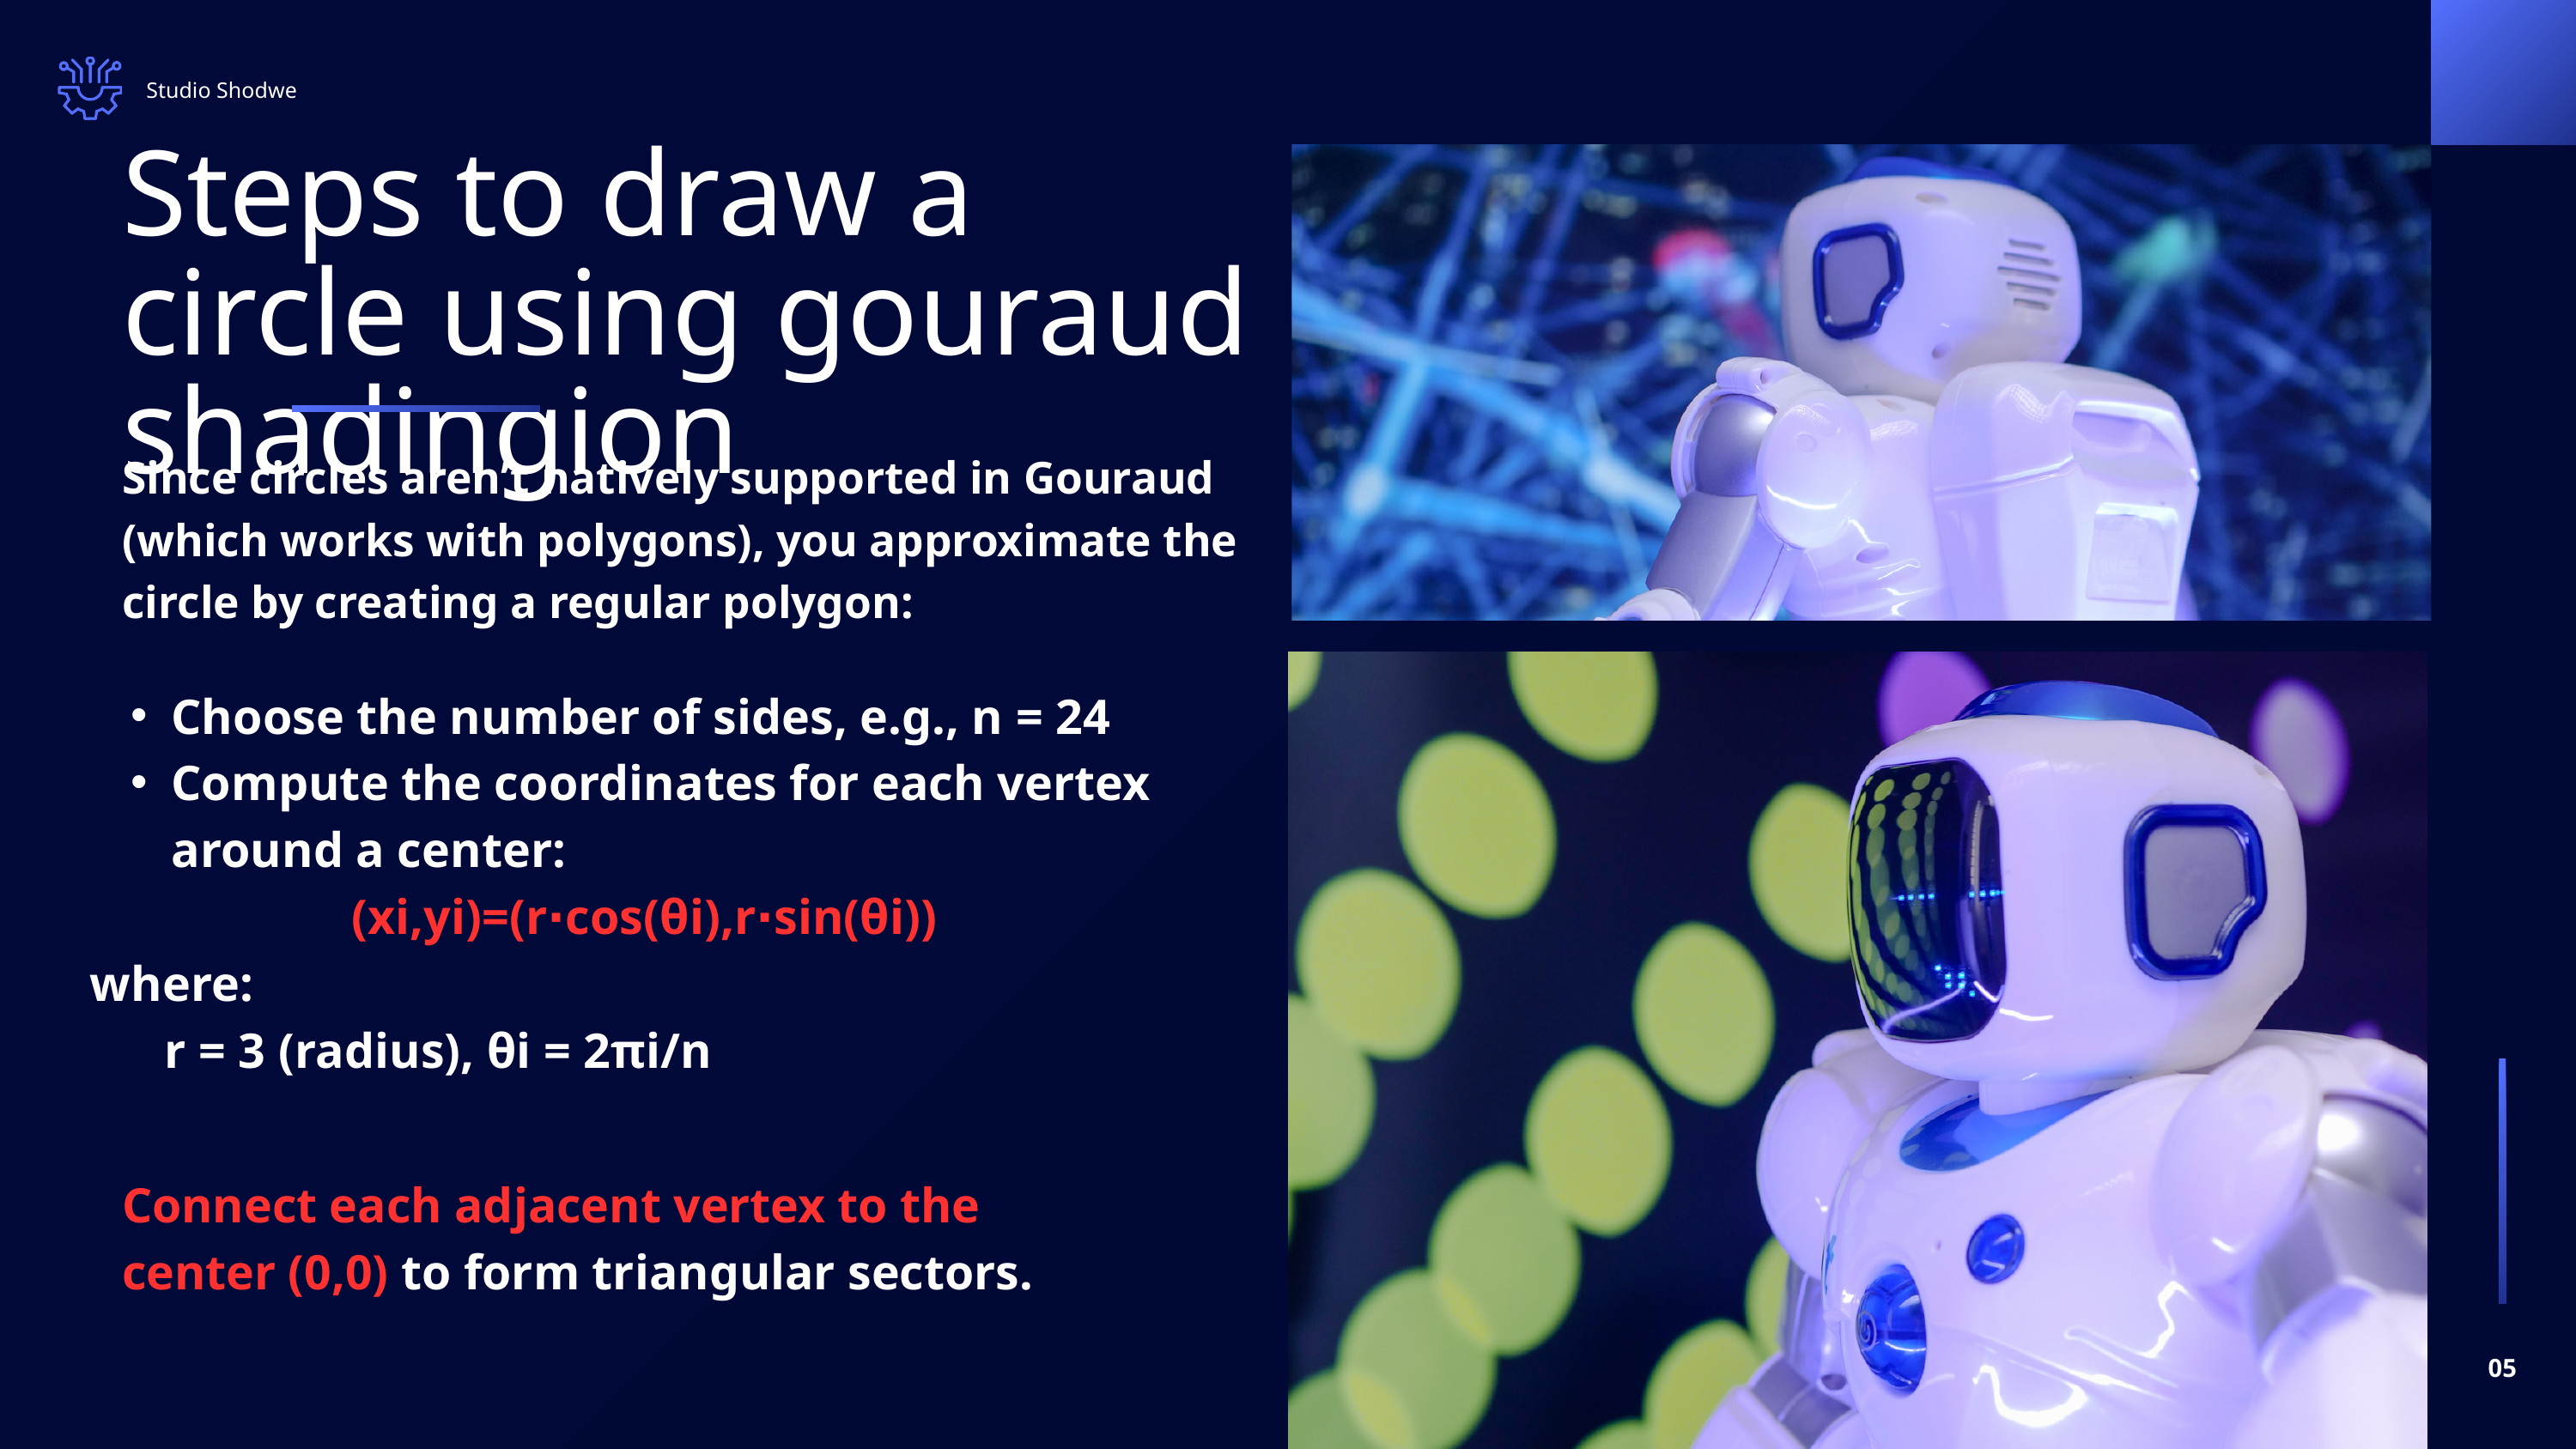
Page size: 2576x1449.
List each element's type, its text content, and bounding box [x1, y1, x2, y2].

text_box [1291, 144, 2432, 621]
text_box Since circles aren’t natively supported in Gouraud (which works with polygons), you approximate the circle by creating a regular polygon: [122, 441, 1244, 627]
text_box Studio Shodwe [146, 72, 325, 103]
text_box 05 [2464, 1347, 2542, 1383]
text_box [2430, 0, 2576, 145]
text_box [1287, 652, 2428, 1449]
text_box Steps to draw a circle using gouraud shadingion [122, 140, 1255, 498]
text_box Choose the number of sides, e.g., n = 24 Compute the coordinates for each vertex around a center: (xi​,yi​)=(r⋅cos(θi​),r⋅sin(θi​)) where: r = 3 (radius), θi = 2πi/n [89, 676, 1220, 1144]
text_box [2499, 1058, 2506, 1304]
text_box Connect each adjacent vertex to the center (0,0) to form triangular sectors. [122, 1166, 1127, 1300]
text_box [291, 404, 540, 413]
text_box [58, 57, 123, 120]
